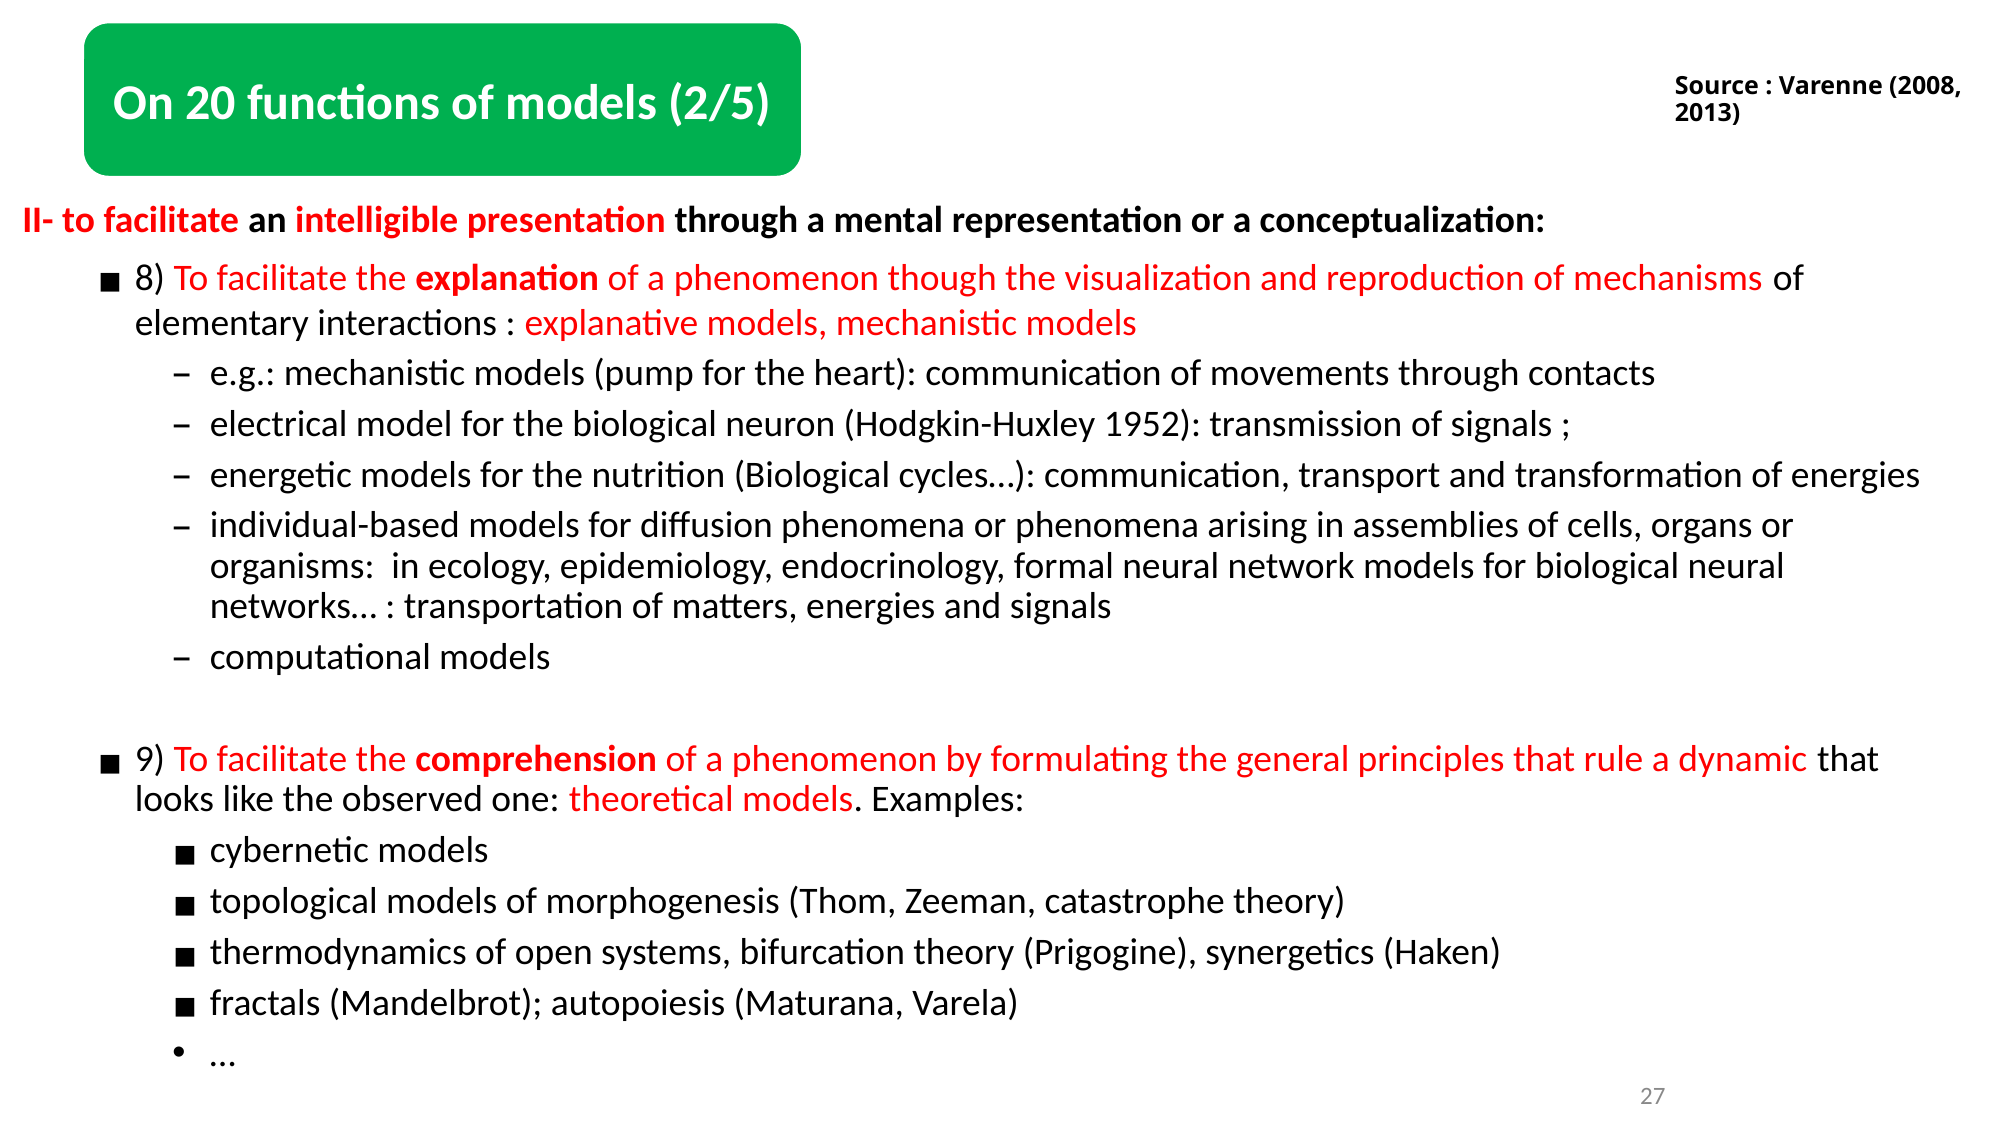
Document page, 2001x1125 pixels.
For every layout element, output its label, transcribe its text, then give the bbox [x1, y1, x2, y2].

text_box On 20 functions of models (2/5) [81, 21, 804, 178]
slide_number 27 [1330, 1065, 1681, 1125]
list II- to facilitate an intelligible presentation through a mental representation or a conceptualization: 8) To facilitate the explanation of a phenomenon though the visualization and reproduction of mechanisms of elementary interactions : explanative models, mechanistic models e.g.: mechanistic models (pump for the heart): communication of movements through contacts electrical model for the biological neuron (Hodgkin-Huxley 1952): transmission of signals ; energetic models for the nutrition (Biological cycles…): communication, transport and transformation of energies individual-based models for diffusion phenomena or phenomena arising in assemblies of cells, organs or organisms: in ecology, epidemiology, endocrinology, formal neural network models for biological neural networks… : transportation of matters, energies and signals computational models 9) To facilitate the comprehension of a phenomenon by formulating the general principles that rule a dynamic that looks like the observed one: theoretical models. Examples: cybernetic models topological models of morphogenesis (Thom, Zeeman, catastrophe theory) thermodynamics of open systems, bifurcation theory (Prigogine), synergetics (Haken) fractals (Mandelbrot); autopoiesis (Maturana, Varela) … [7, 192, 1975, 1120]
title Source : Varenne (2008, 2013) [1659, 5, 1993, 194]
